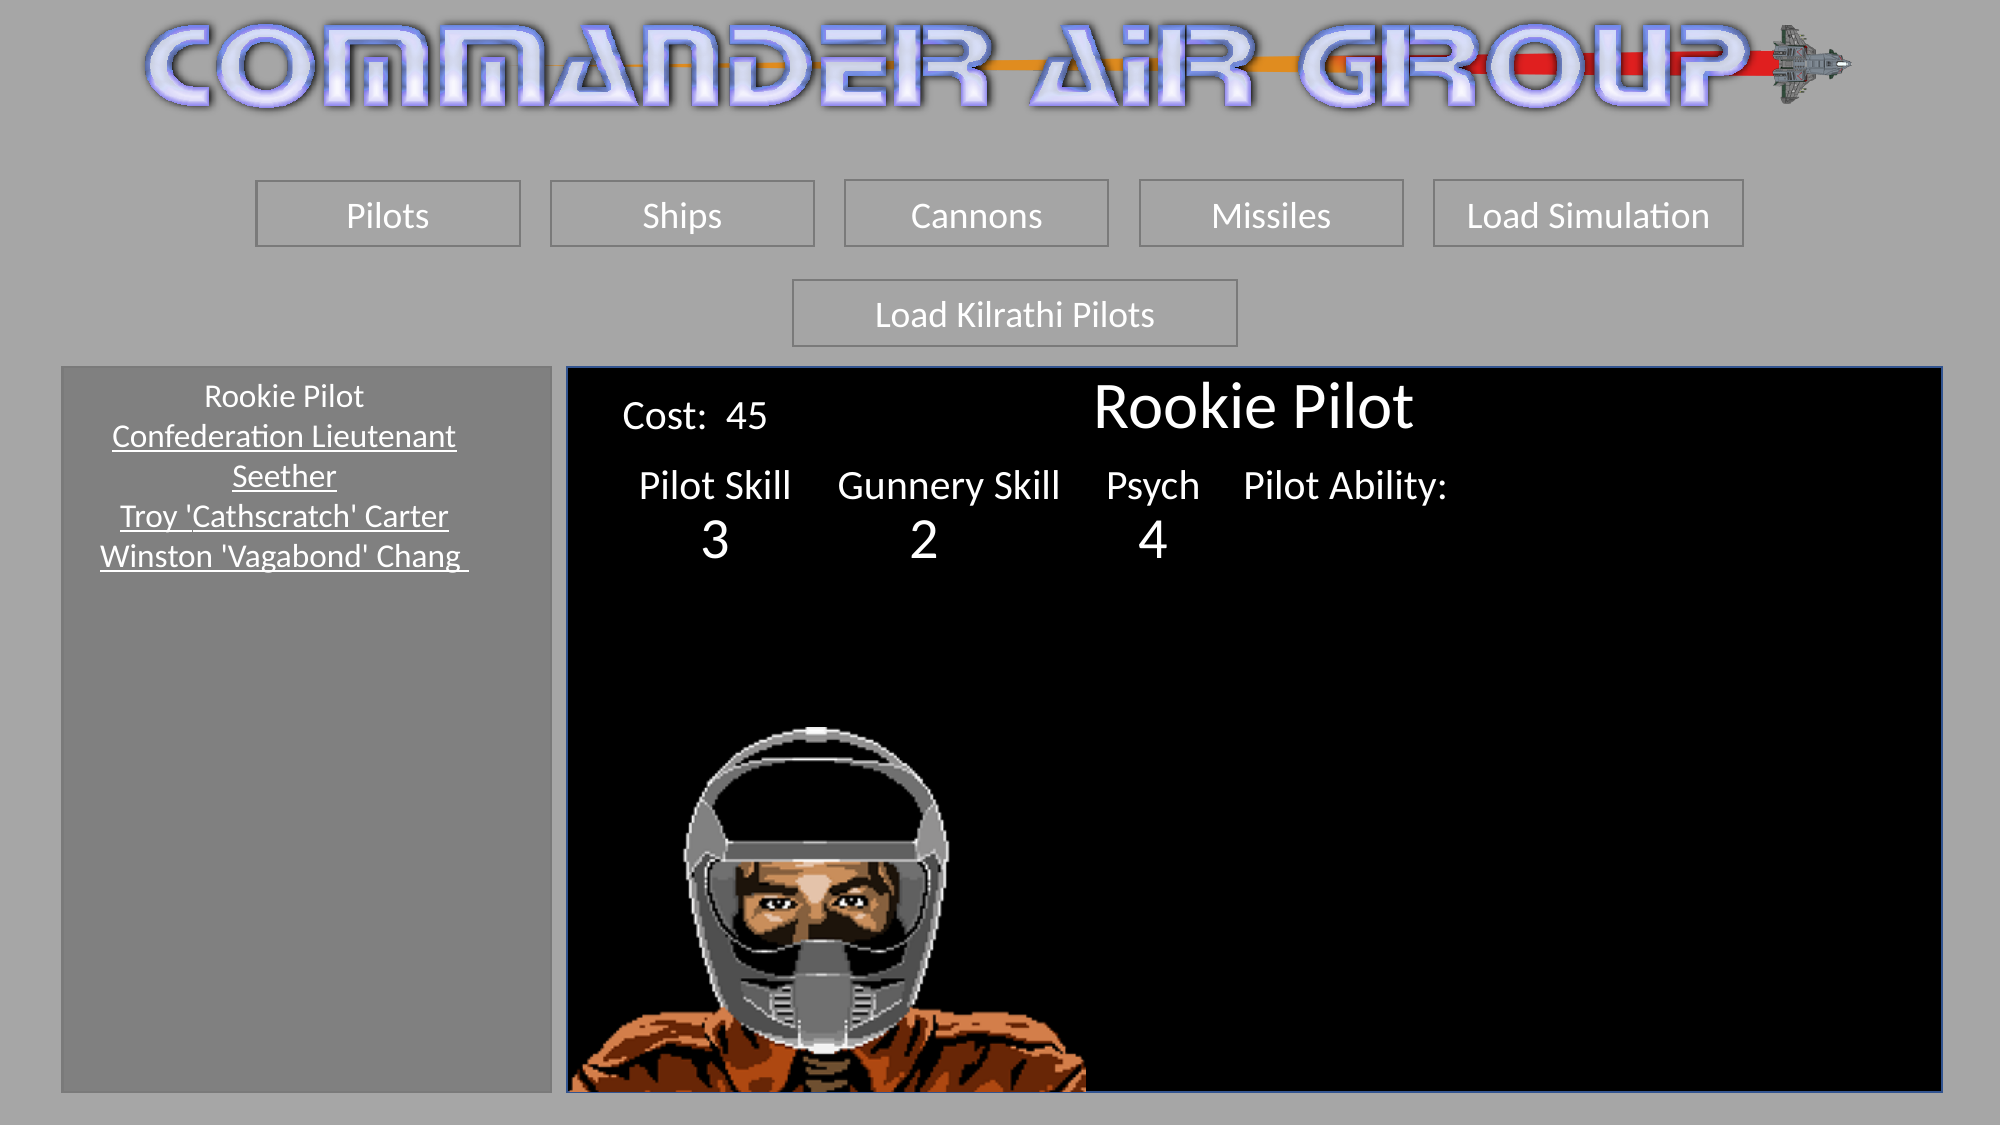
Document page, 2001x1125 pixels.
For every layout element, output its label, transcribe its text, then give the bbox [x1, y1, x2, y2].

text_box Gunnery Skill [822, 450, 1076, 516]
text_box Missiles [1139, 179, 1404, 247]
text_box Ships [550, 180, 815, 247]
text_box 2 [894, 492, 955, 578]
text_box Cannons [844, 179, 1109, 247]
picture [136, 0, 1863, 137]
text_box Pilot Ability: [1227, 450, 1465, 516]
text_box Rookie Pilot Confederation Lieutenant Seether Troy 'Cathscratch' Carter Winston 'Vagabond' Chang [16, 367, 554, 827]
text_box Load Kilrathi Pilots [792, 279, 1238, 347]
text_box [61, 827, 552, 1093]
text_box Psych [1090, 450, 1216, 516]
text_box Rookie Pilot [1078, 354, 1431, 450]
text_box Cost: [607, 380, 710, 446]
text_box Pilots [255, 180, 521, 247]
text_box Pilot Skill [623, 450, 807, 516]
picture [567, 727, 1086, 1092]
text_box 45 [710, 380, 784, 446]
text_box Load Simulation [1433, 179, 1744, 247]
text_box 4 [1123, 492, 1184, 578]
text_box 3 [685, 492, 746, 578]
text_box [566, 366, 1943, 1093]
